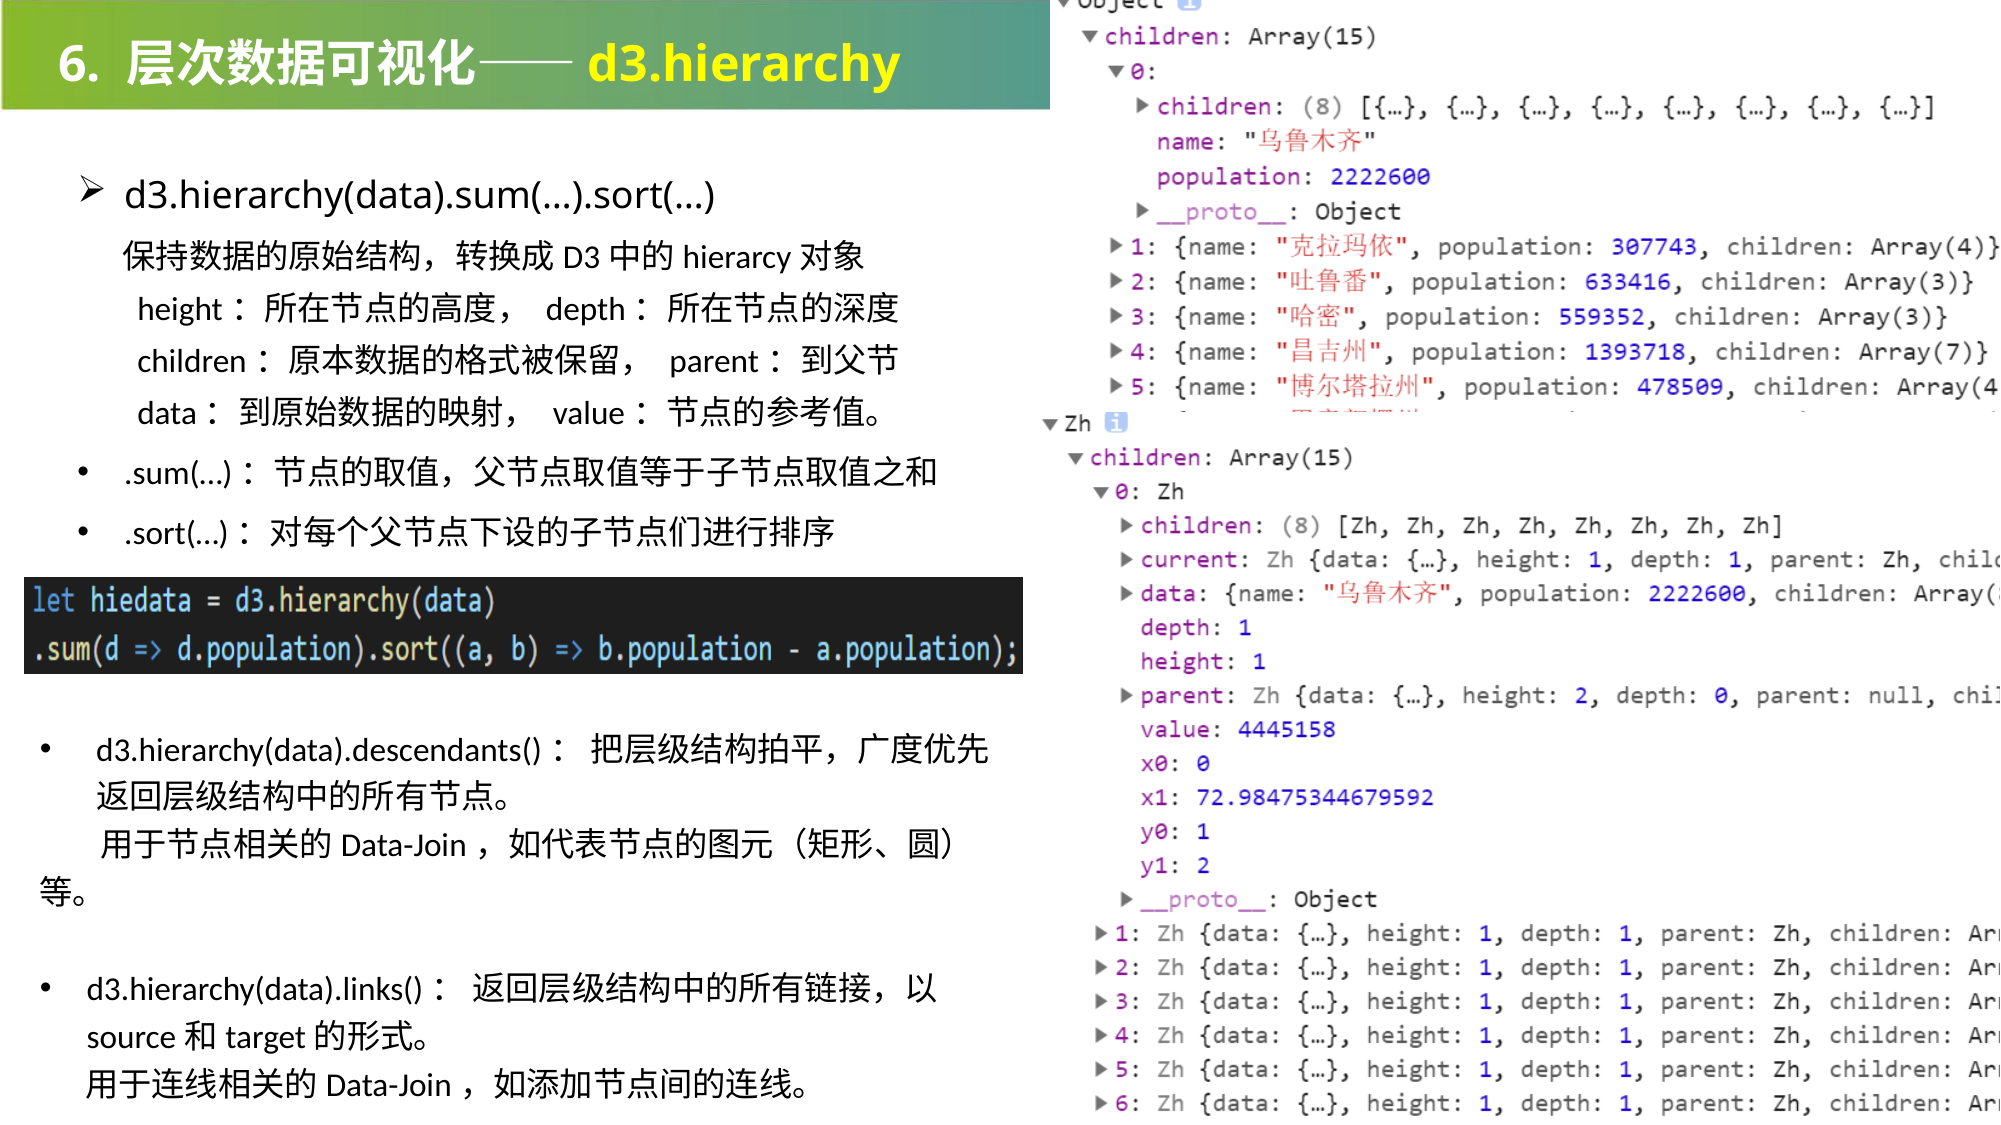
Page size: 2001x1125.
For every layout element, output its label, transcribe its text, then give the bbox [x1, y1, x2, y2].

title 6. 层次数据可视化——d3.hierarchy [43, 29, 1044, 220]
text_box d3.hierarchy(data).descendants()： 把层级结构拍平，广度优先返回层级结构中的所有节点。 用于节点相关的Data-Join，如代表节点的图元（矩形、圆） 等。 d3.hierarchy(data).links()： 返回层级结构中的所有链接，以source和target的形式。 用于连线相关的Data-Join，如添加节点间的连线。 [24, 712, 1028, 1111]
picture [0, 0, 2000, 1125]
text_box d3.hierarchy(data).sum(…).sort(…) 保持数据的原始结构，转换成D3中的hierarcy对象 height：所在节点的高度， depth：所在节点的深度 children：原本数据的格式被保留， parent：到父节 data：到原始数据的映射， value：节点的参考值。 .sum(…)：节点的取值，父节点取值等于子节点取值之和 .sort(…)：对每个父节点下设的子节点们进行排序 [62, 149, 1044, 559]
picture [24, 577, 1023, 674]
